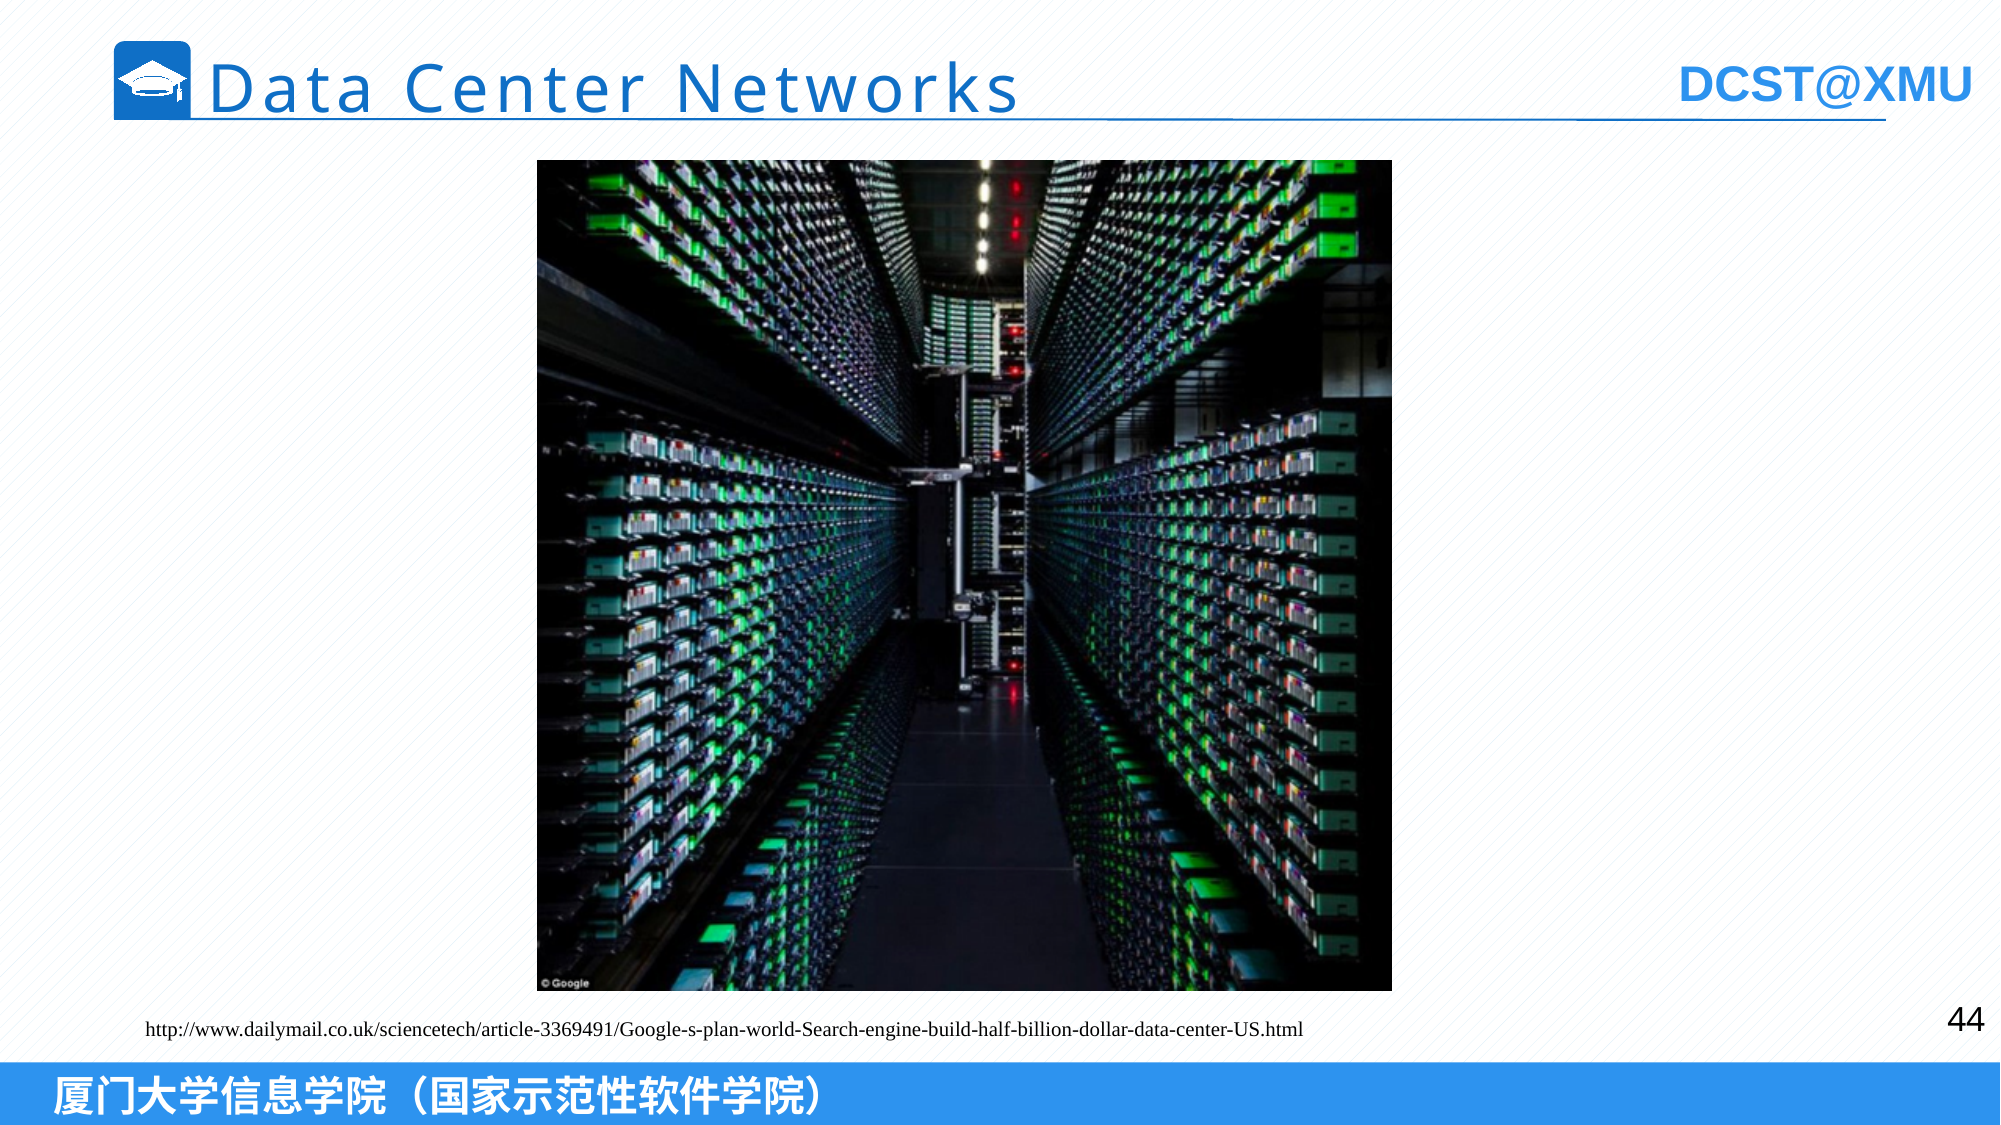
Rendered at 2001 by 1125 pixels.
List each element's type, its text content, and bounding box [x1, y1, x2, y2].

list Data Center Networks [192, 38, 1843, 189]
text_box http://www.dailymail.co.uk/sciencetech/article-3369491/Google-s-plan-world-Search-engine-build-half-billion-dollar-data-center-US.html [130, 1008, 1320, 1048]
picture [537, 160, 1392, 991]
text_box 44 [1884, 990, 2000, 1066]
